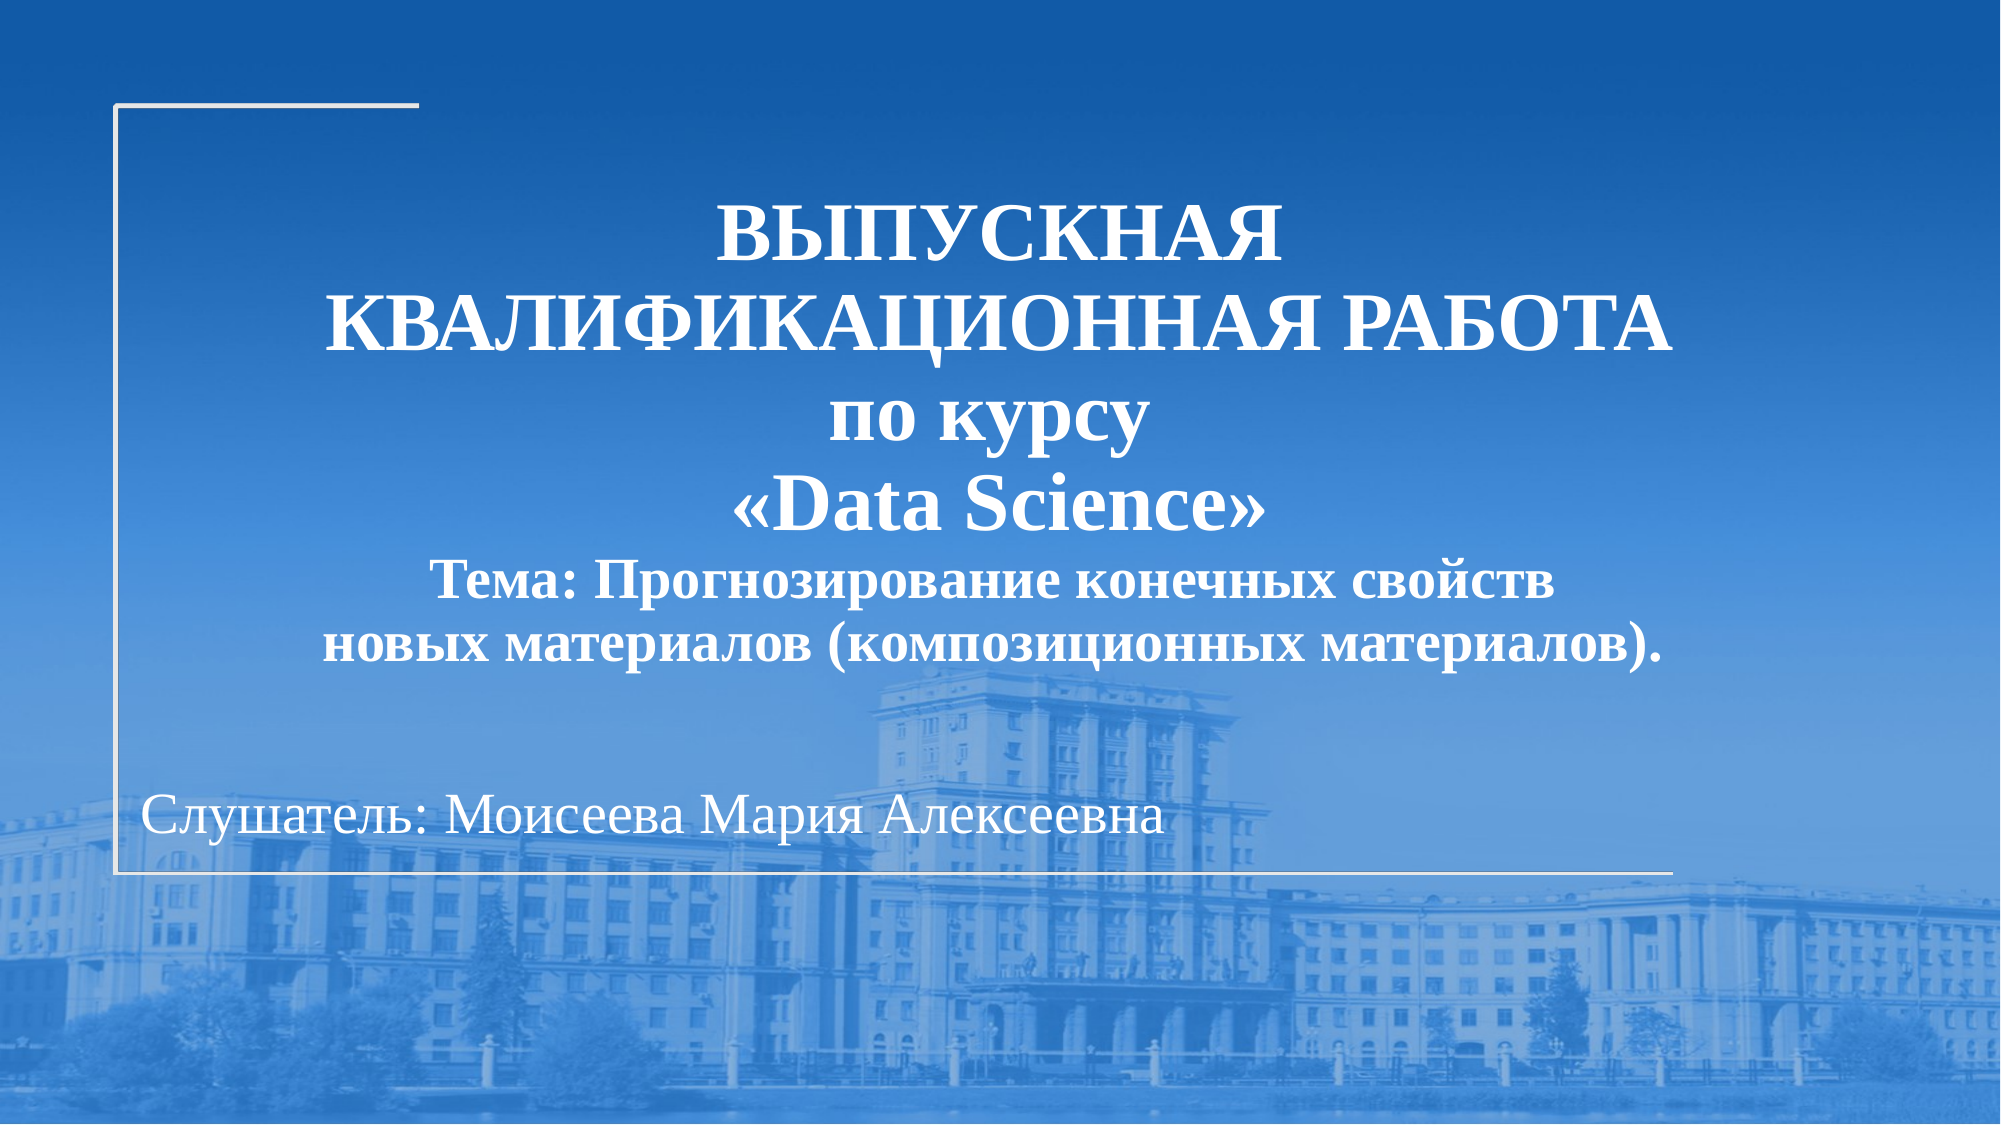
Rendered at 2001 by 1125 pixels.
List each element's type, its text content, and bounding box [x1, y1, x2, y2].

picture [0, 0, 2001, 1125]
title ВЫПУСКНАЯ КВАЛИФИКАЦИОННАЯ РАБОТА по курсу «Data Science» Тема: Прогнозирование конечных свойств новых материалов (композиционных материалов). [252, 195, 1748, 682]
subtitle Слушатель: Моисеева Мария Алексеевна [125, 776, 1622, 935]
